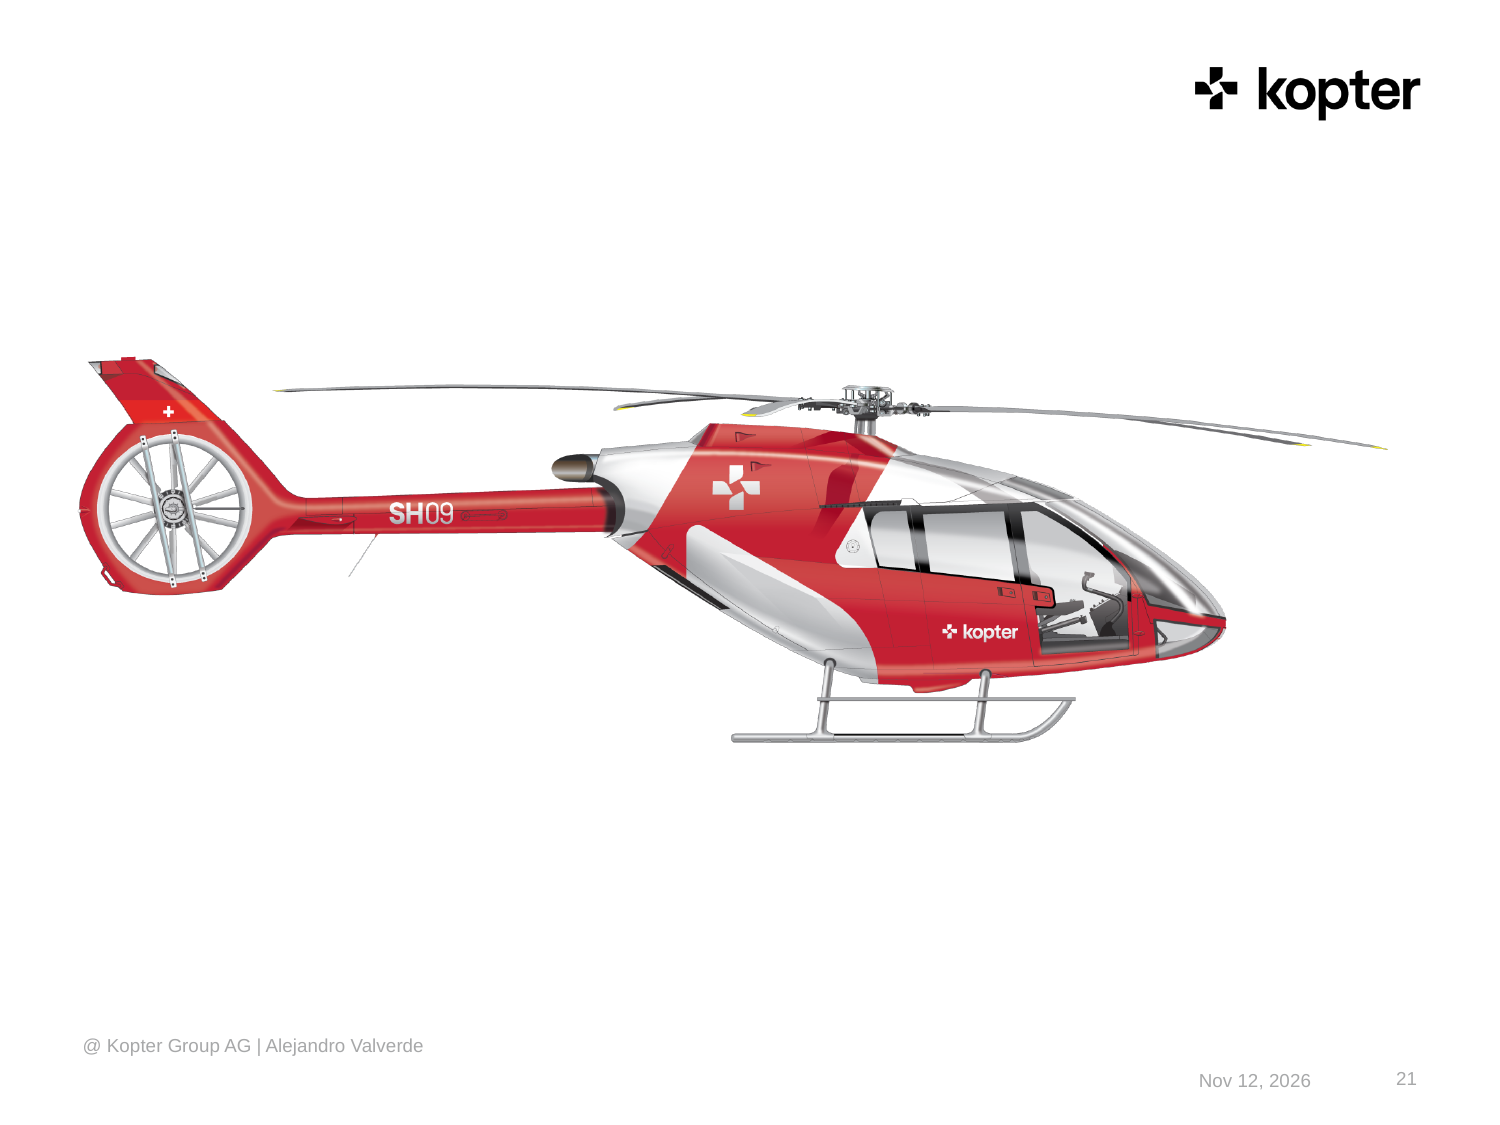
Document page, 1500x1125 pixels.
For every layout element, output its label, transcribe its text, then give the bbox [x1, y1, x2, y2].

picture [77, 356, 1388, 743]
picture [1194, 66, 1421, 121]
list @ Kopter Group AG | Alejandro Valverde [82, 1033, 703, 1063]
slide_number 21 [1328, 1067, 1418, 1097]
slide_number 5-Mar-18 [1181, 1069, 1329, 1099]
